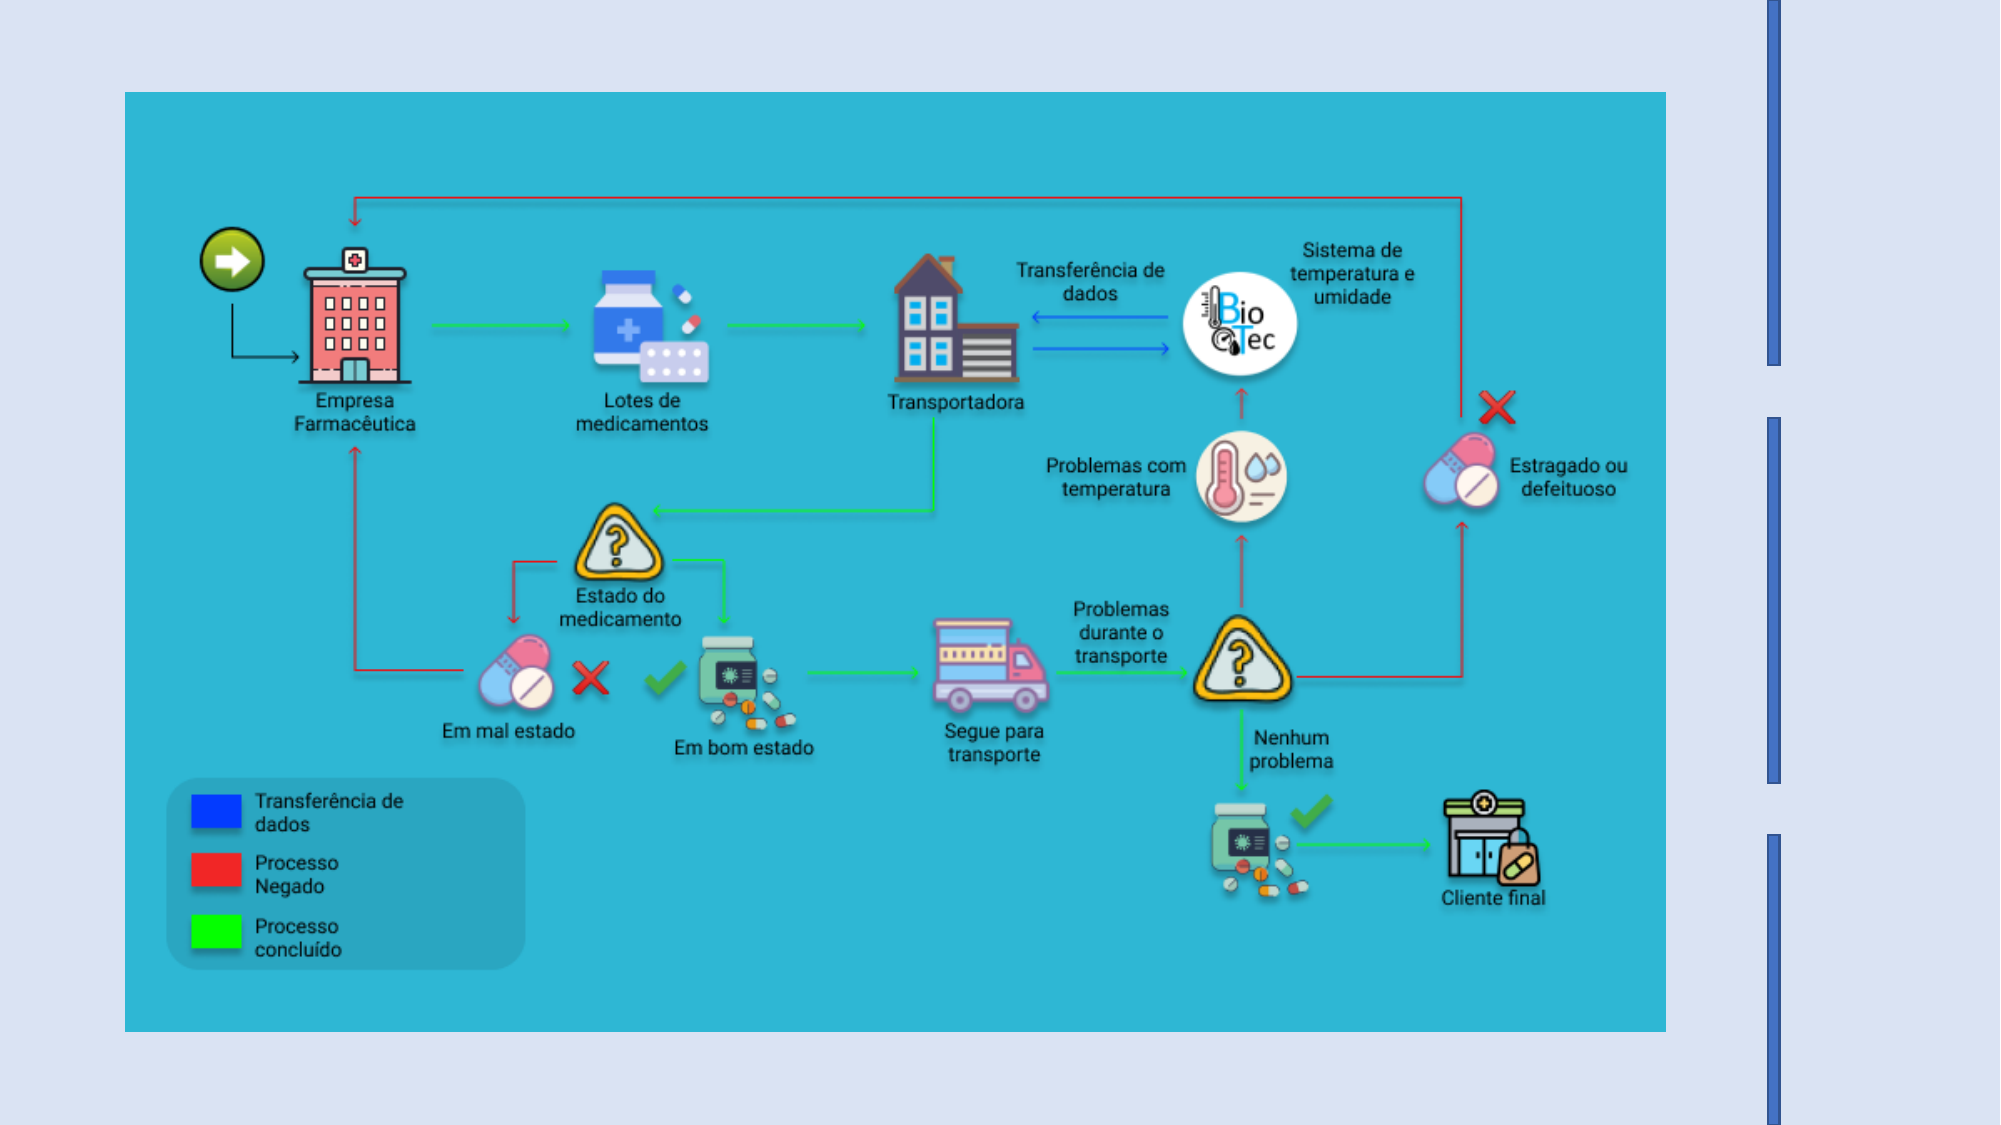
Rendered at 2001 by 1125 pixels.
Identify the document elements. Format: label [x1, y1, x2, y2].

text_box [0, 0, 2000, 1125]
text_box [1767, 0, 1781, 366]
picture [125, 92, 1666, 1032]
text_box [1767, 834, 1781, 1125]
text_box [1767, 417, 1781, 784]
